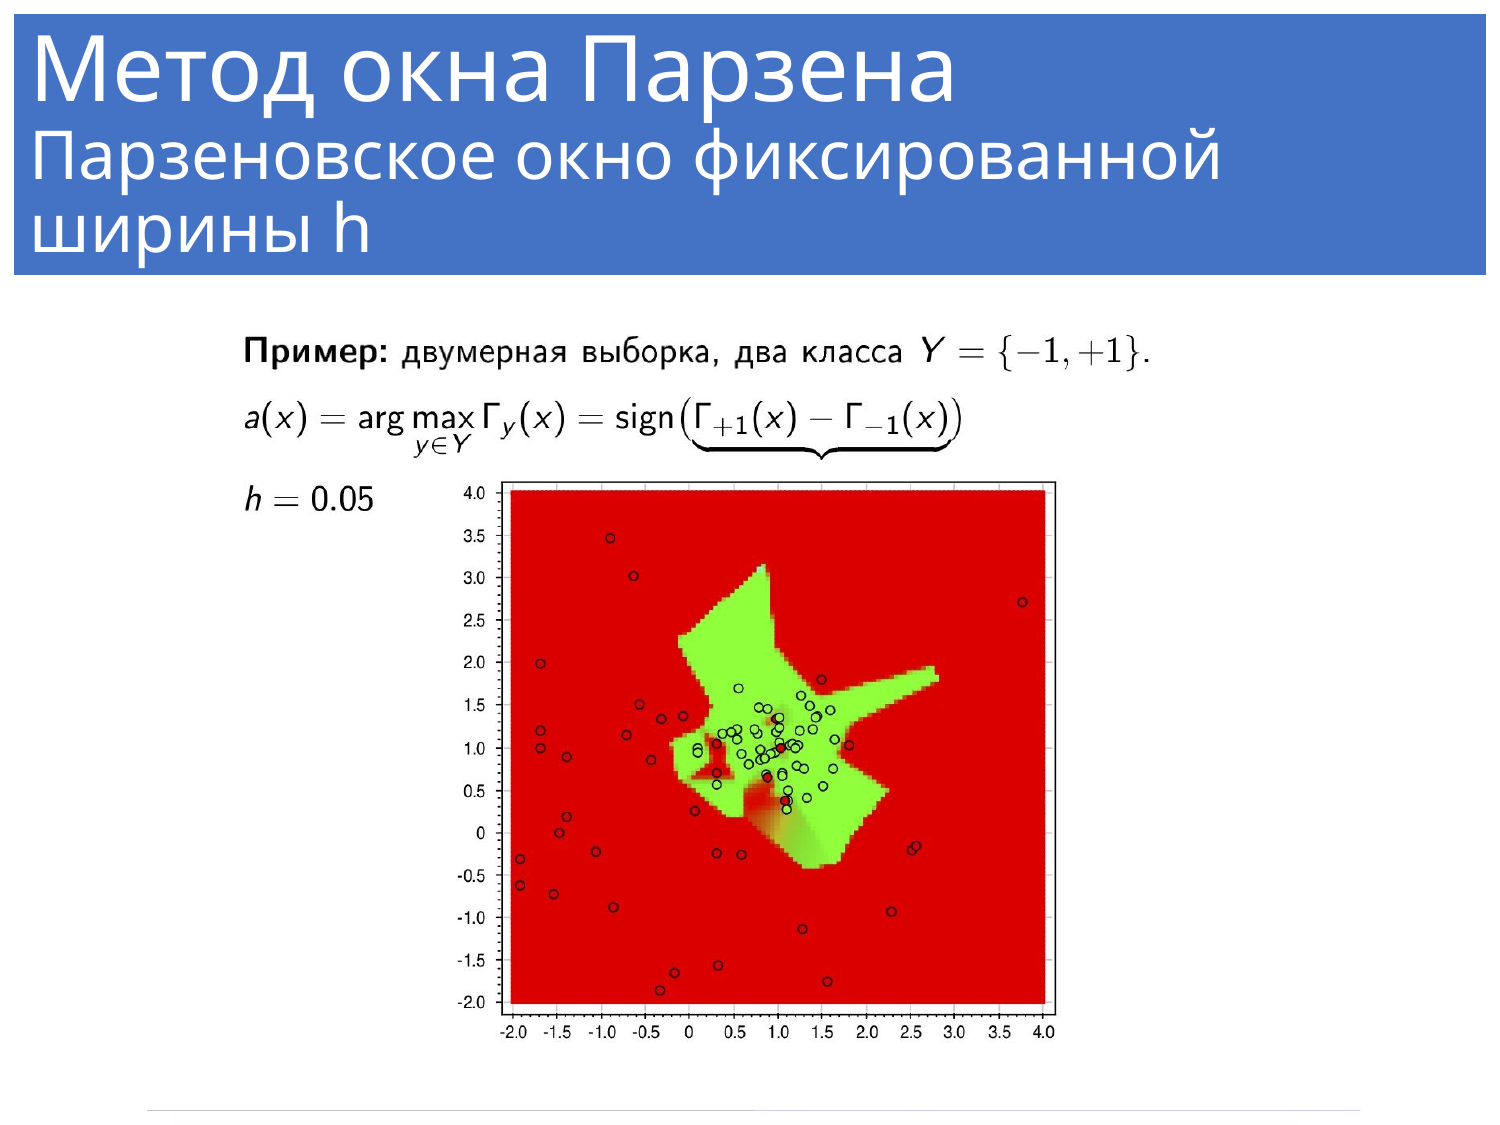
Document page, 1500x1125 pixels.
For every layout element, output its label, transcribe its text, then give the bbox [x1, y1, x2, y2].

title Метод окна Парзена Парзеновское окно фиксированной ширины h [14, 14, 1486, 275]
picture [147, 295, 1362, 1125]
